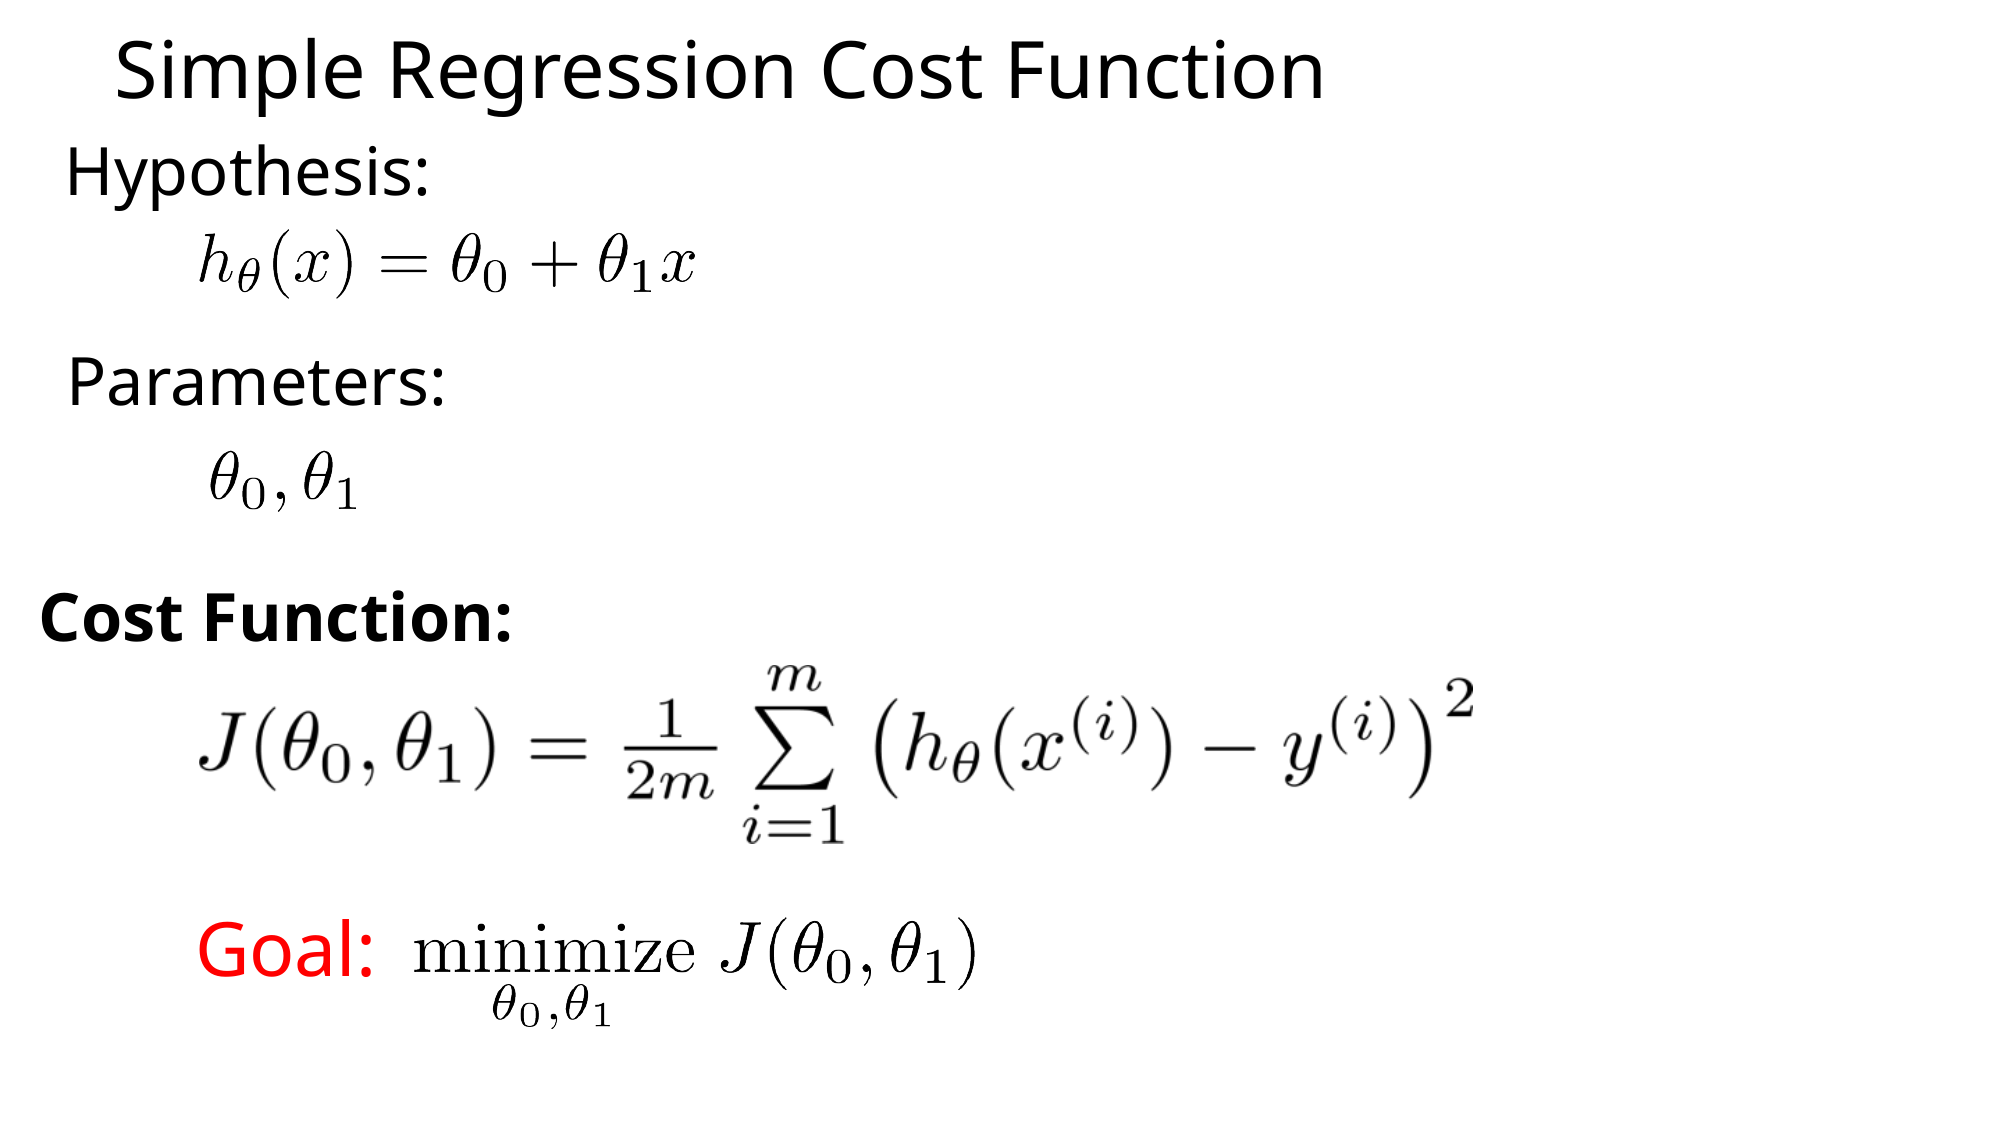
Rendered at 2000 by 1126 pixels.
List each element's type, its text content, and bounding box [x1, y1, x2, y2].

picture [199, 664, 1473, 845]
text_box Hypothesis: [49, 121, 447, 217]
text_box Cost Function: [23, 567, 529, 663]
picture [210, 449, 356, 512]
text_box Goal: [180, 894, 391, 1000]
picture [199, 229, 695, 299]
text_box Simple Regression Cost Function [99, 11, 1900, 143]
picture [414, 917, 975, 1029]
text_box Parameters: [51, 331, 463, 427]
